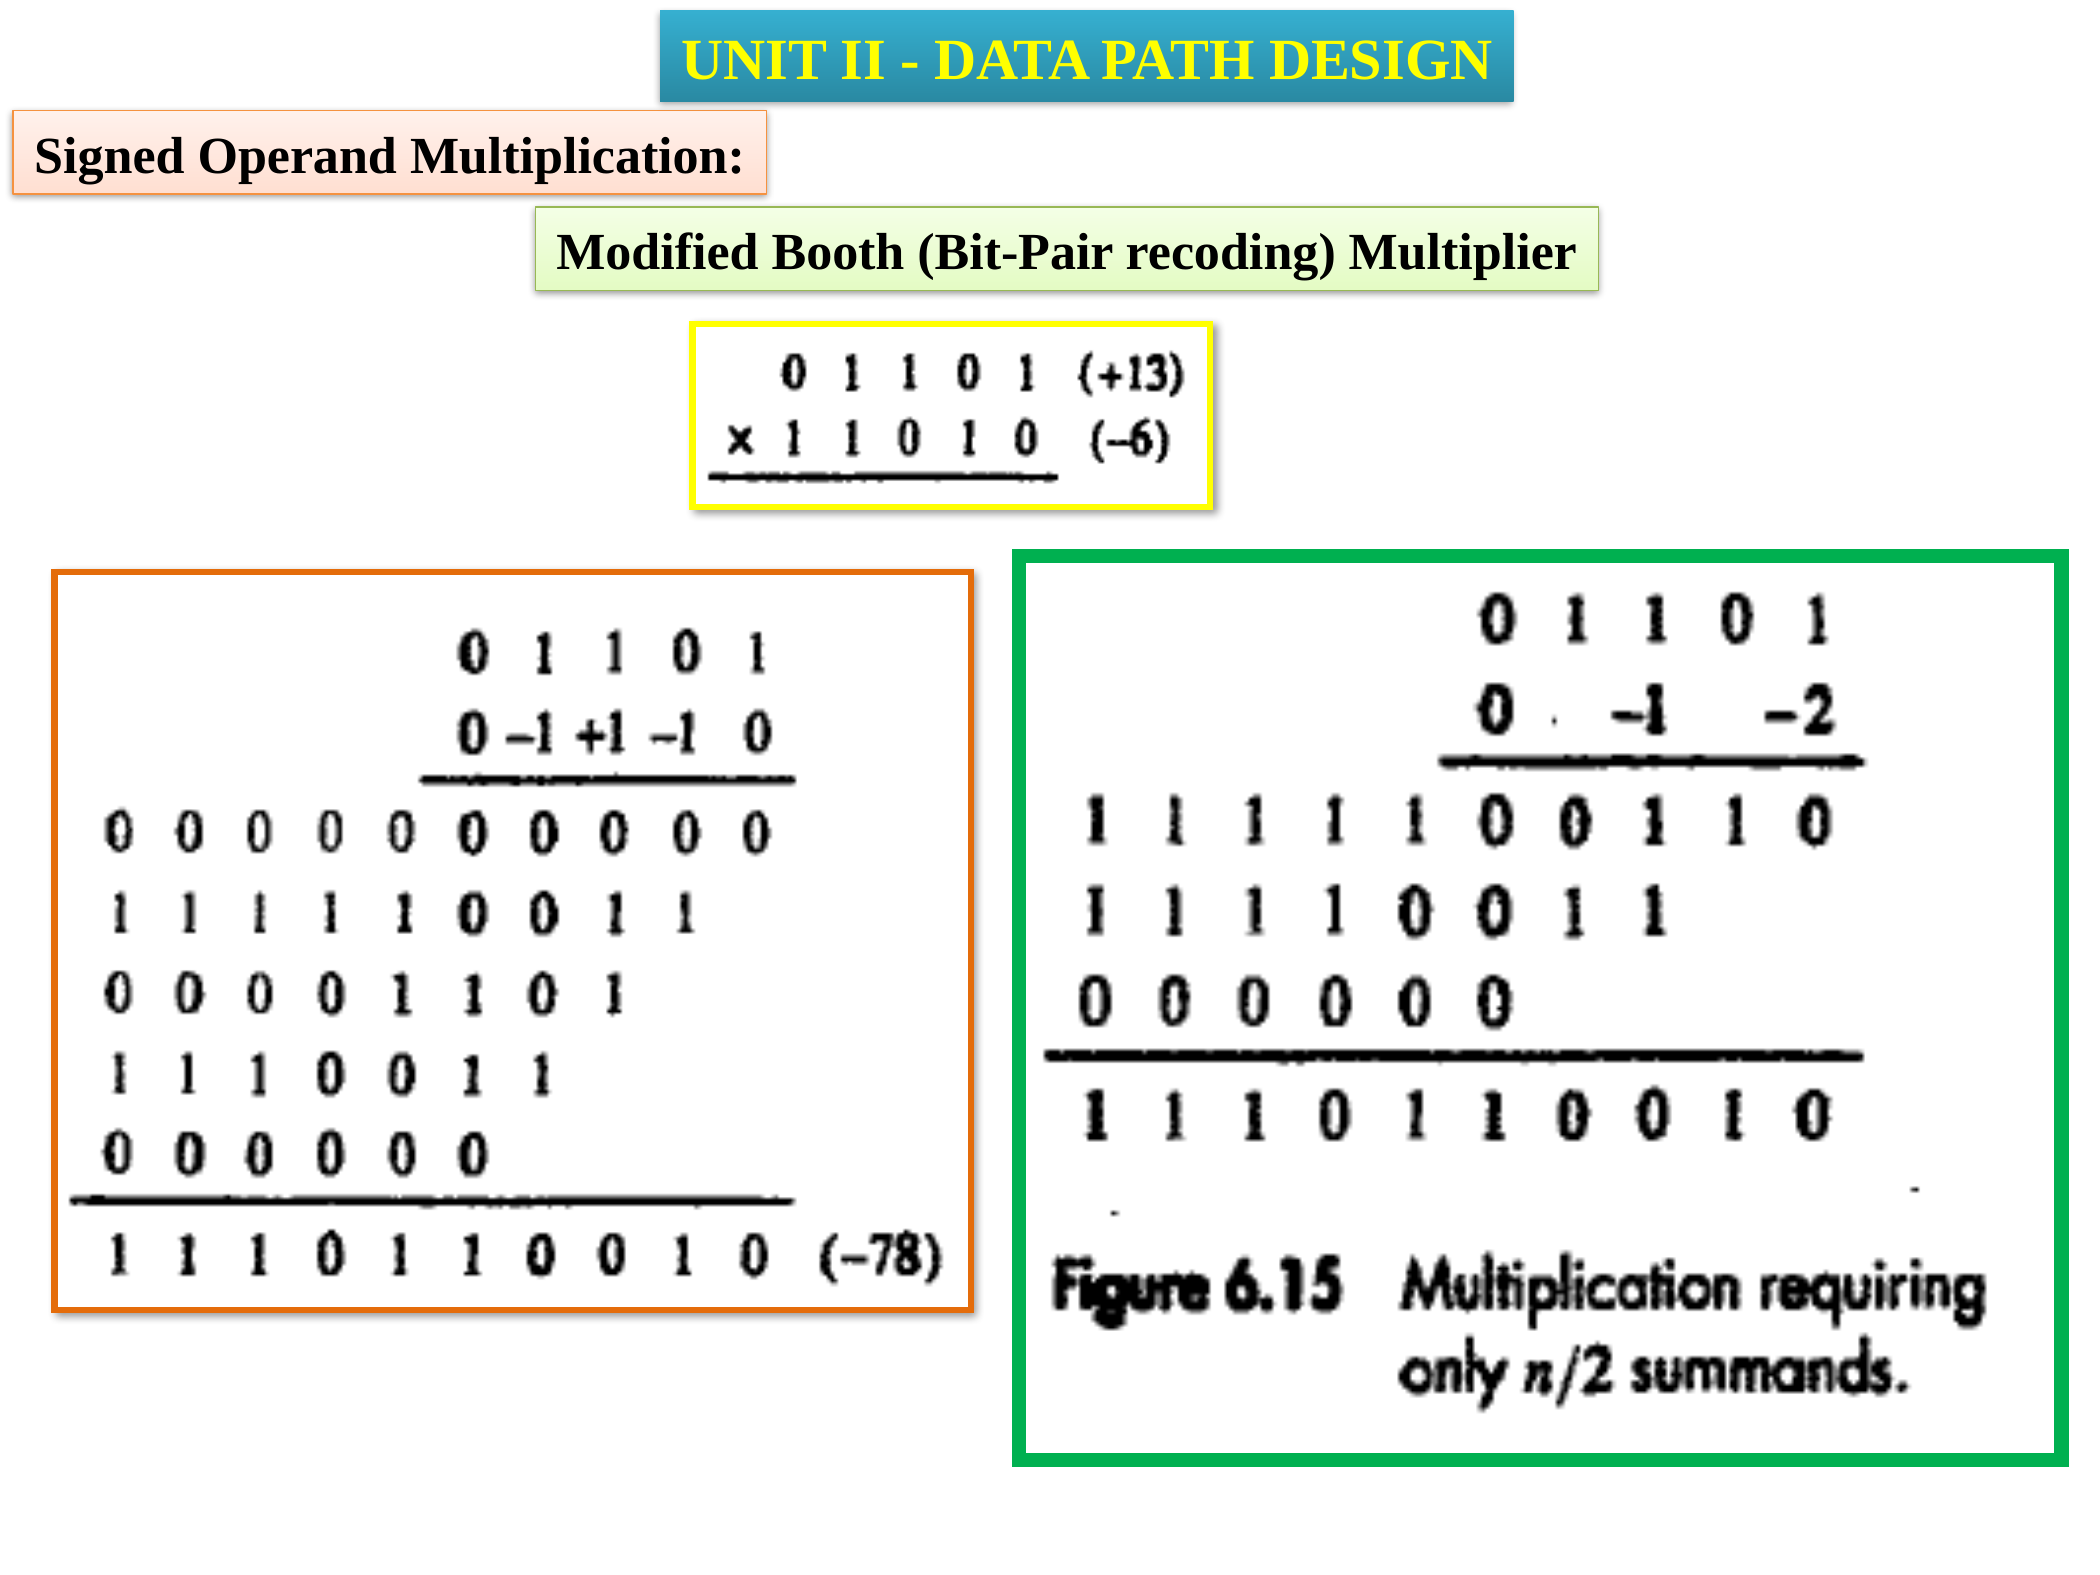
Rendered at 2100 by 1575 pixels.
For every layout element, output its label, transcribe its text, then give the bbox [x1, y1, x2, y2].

text_box UNIT II - DATA PATH DESIGN [660, 10, 1514, 102]
text_box Modified Booth (Bit-Pair recoding) Multiplier [535, 206, 1599, 291]
picture [57, 574, 969, 1308]
text_box Signed Operand Multiplication: [12, 110, 767, 195]
picture [1026, 562, 2055, 1454]
picture [695, 326, 1208, 505]
